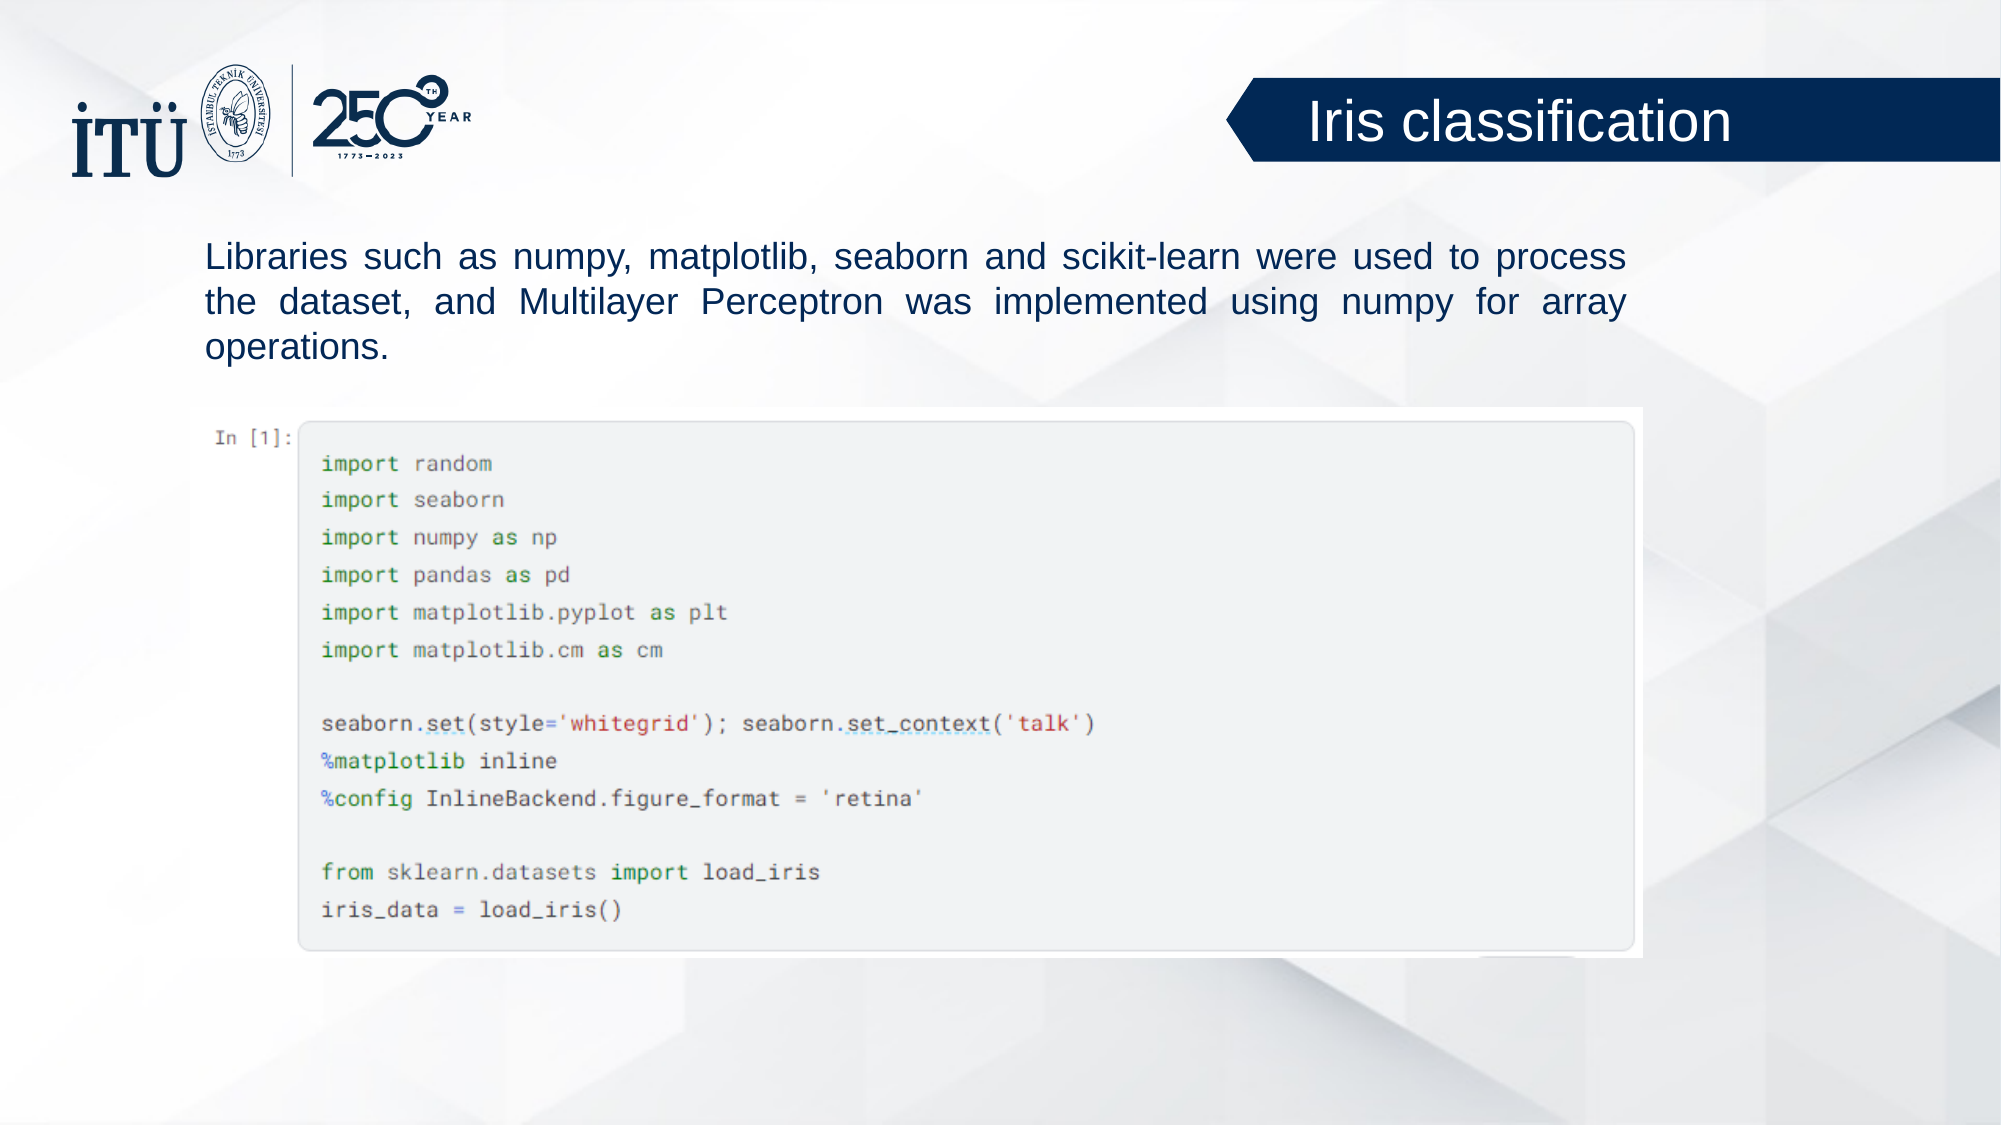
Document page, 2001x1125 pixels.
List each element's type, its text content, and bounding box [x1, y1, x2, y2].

text_box Libraries such as numpy, matplotlib, seaborn and scikit-learn were used to process the dataset, and Multilayer Perceptron was implemented using numpy for array operations. [190, 224, 1643, 375]
text_box Iris classification [1292, 75, 1749, 161]
picture [0, 0, 2001, 1125]
